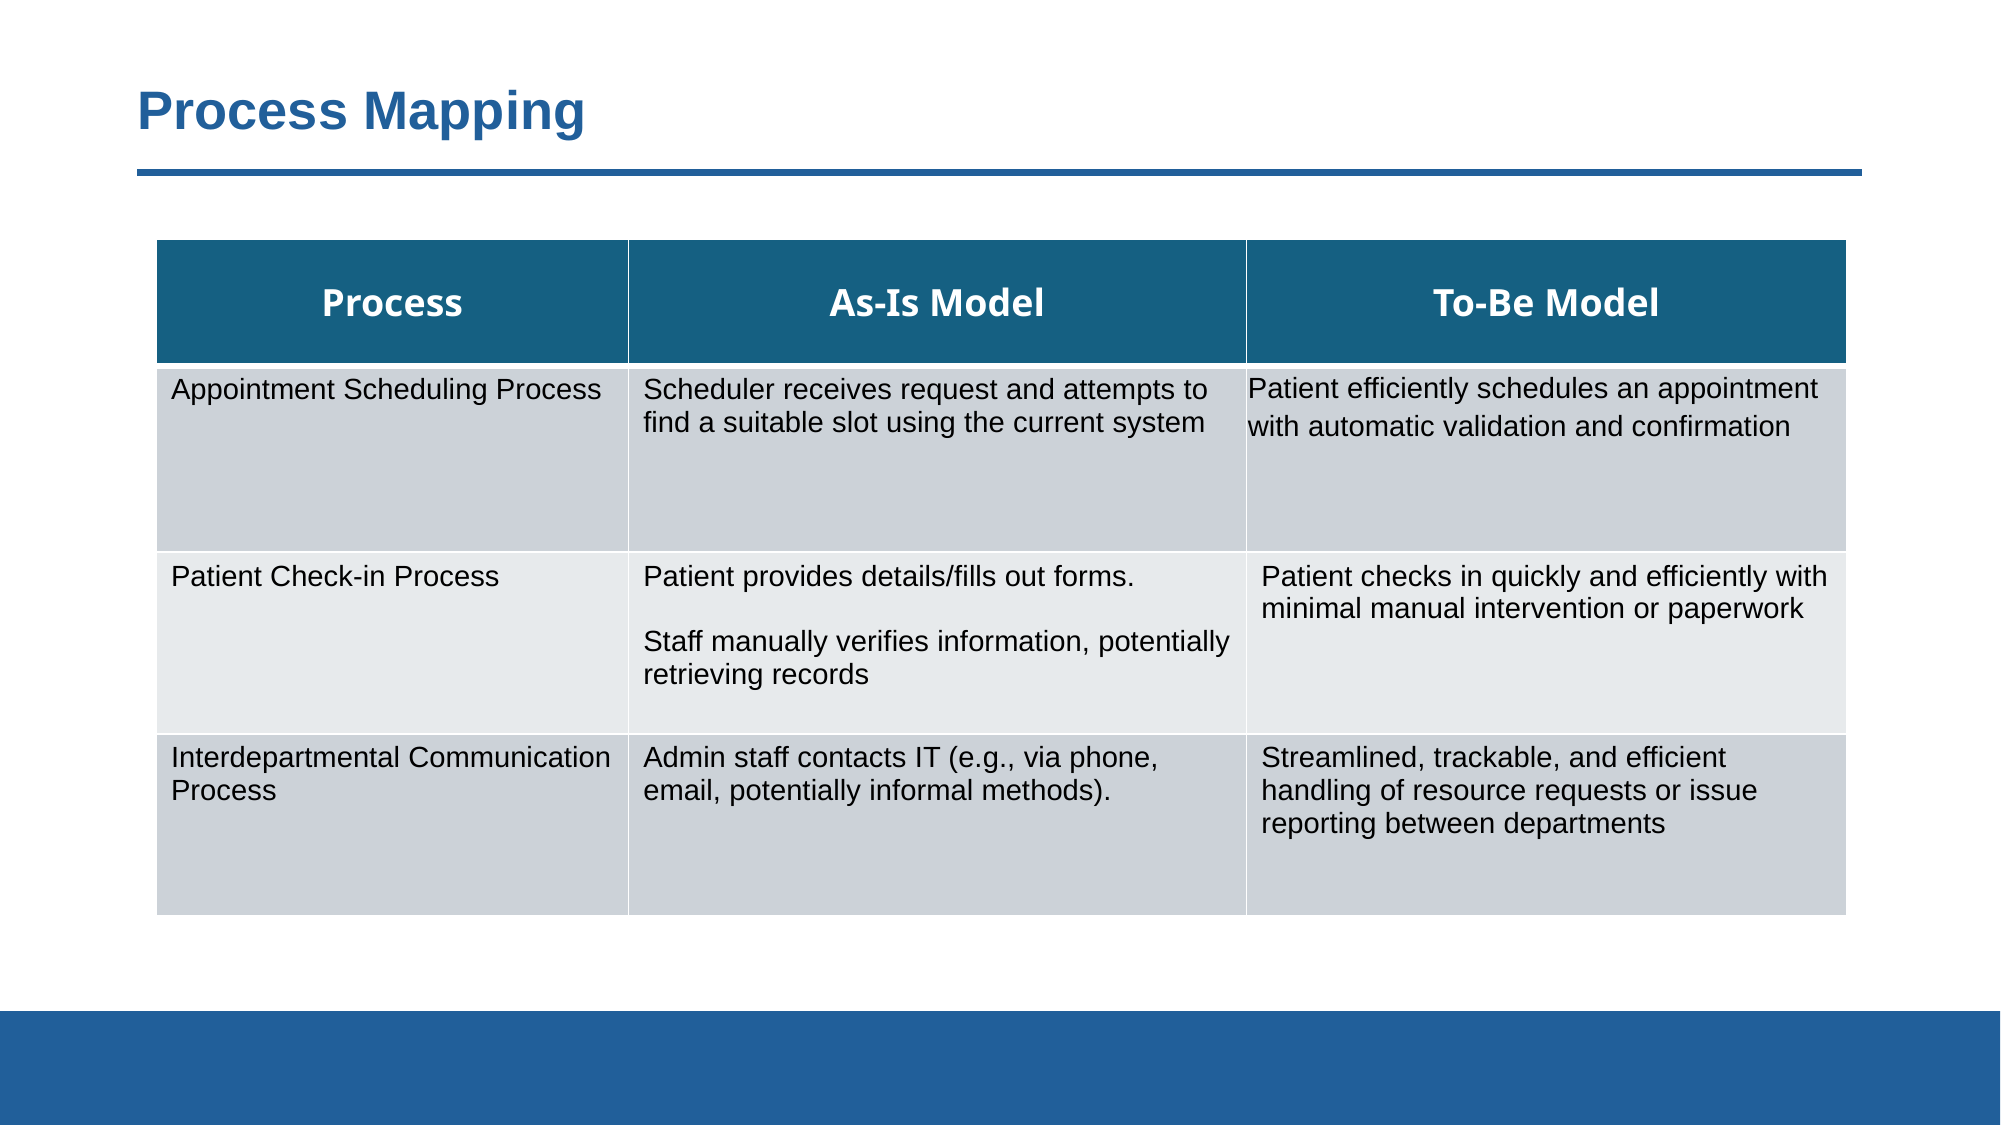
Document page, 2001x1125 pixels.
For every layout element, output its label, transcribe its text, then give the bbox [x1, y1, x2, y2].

table_header To-Be Model [1247, 240, 1846, 363]
table_header As-Is Model [629, 240, 1246, 363]
table_cell Admin staff contacts IT (e.g., via phone, email, potentially informal methods). [629, 735, 1246, 915]
table_cell Appointment Scheduling Process [157, 369, 628, 551]
table_cell Interdepartmental Communication Process [157, 735, 628, 915]
table_cell Patient Check-in Process [157, 553, 628, 733]
table_header Process [157, 240, 628, 363]
table_cell Streamlined, trackable, and efficient handling of resource requests or issue reporting between departments [1247, 735, 1846, 915]
table_cell Scheduler receives request and attempts to find a suitable slot using the current system [629, 369, 1246, 551]
table_cell Patient efficiently schedules an appointment with automatic validation and confirmation [1247, 369, 1846, 551]
title Process Mapping [122, 55, 1847, 168]
table_cell Patient provides details/fills out forms. Staff manually verifies information, potentially retrieving records [629, 553, 1246, 733]
table_cell Patient checks in quickly and efficiently with minimal manual intervention or paperwork [1247, 553, 1846, 733]
